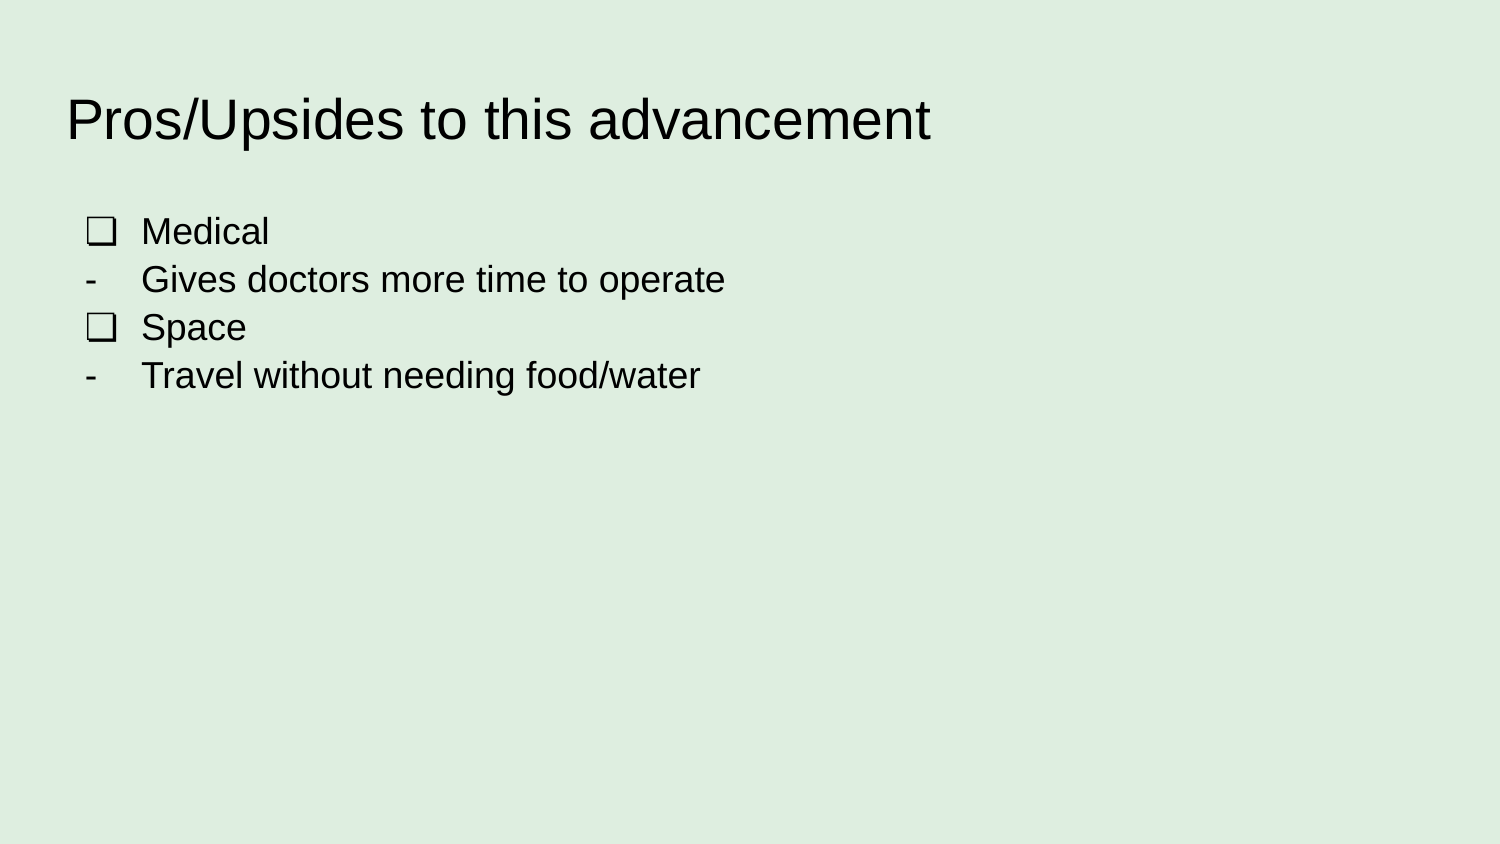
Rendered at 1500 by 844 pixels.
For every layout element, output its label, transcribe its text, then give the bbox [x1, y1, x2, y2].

title Pros/Upsides to this advancement [51, 72, 1449, 167]
list Medical Gives doctors more time to operate Space Travel without needing food/water [51, 189, 1449, 750]
